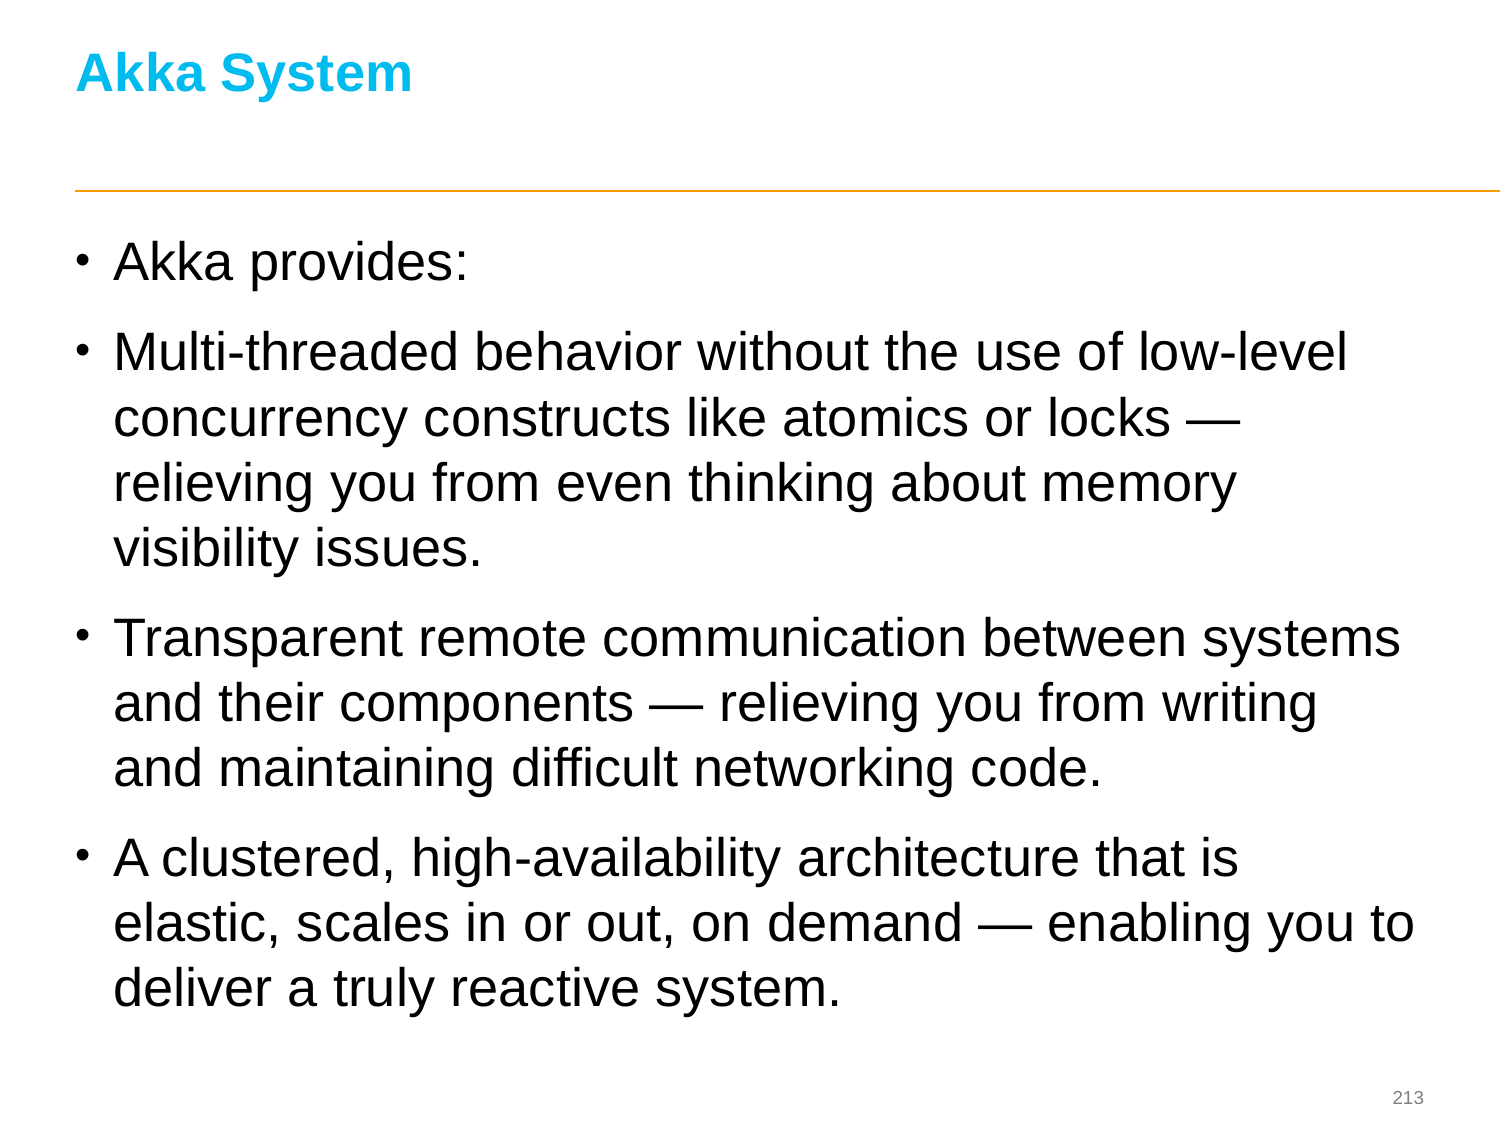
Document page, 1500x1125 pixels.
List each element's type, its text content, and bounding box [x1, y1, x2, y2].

title Akka System [75, 27, 1422, 157]
list Akka provides: Multi-threaded behavior without the use of low-level concurrency constructs like atomics or locks — relieving you from even thinking about memory visibility issues. Transparent remote communication between systems and their components — relieving you from writing and maintaining difficult networking code. A clustered, high-availability architecture that is elastic, scales in or out, on demand — enabling you to deliver a truly reactive system. [75, 226, 1425, 1018]
